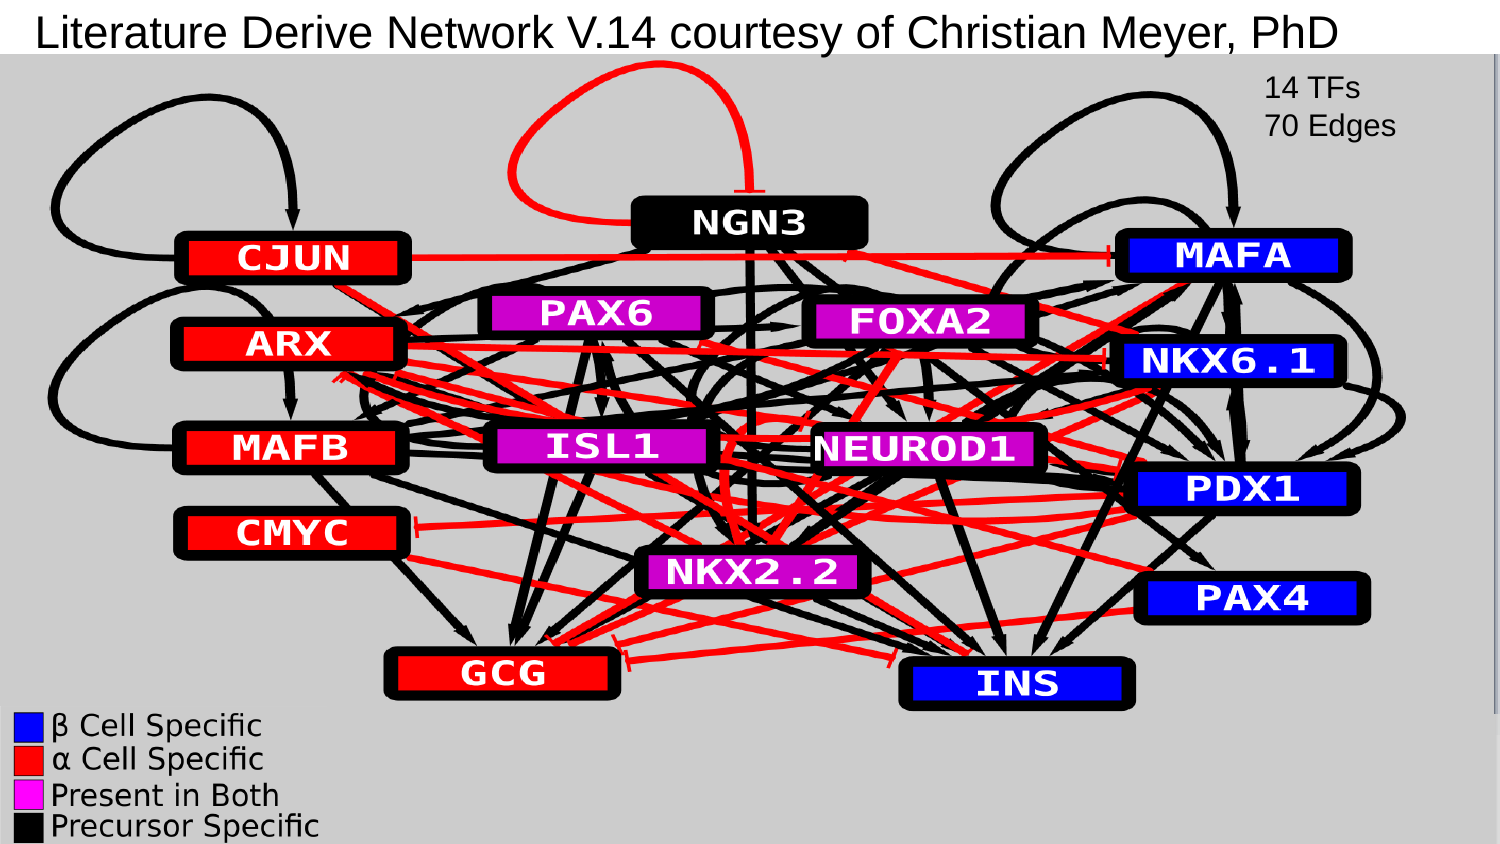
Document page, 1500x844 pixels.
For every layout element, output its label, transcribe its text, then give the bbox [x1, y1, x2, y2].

picture [0, 54, 1500, 844]
text_box Literature Derive Network V.14 courtesy of Christian Meyer, PhD [19, 0, 1422, 52]
